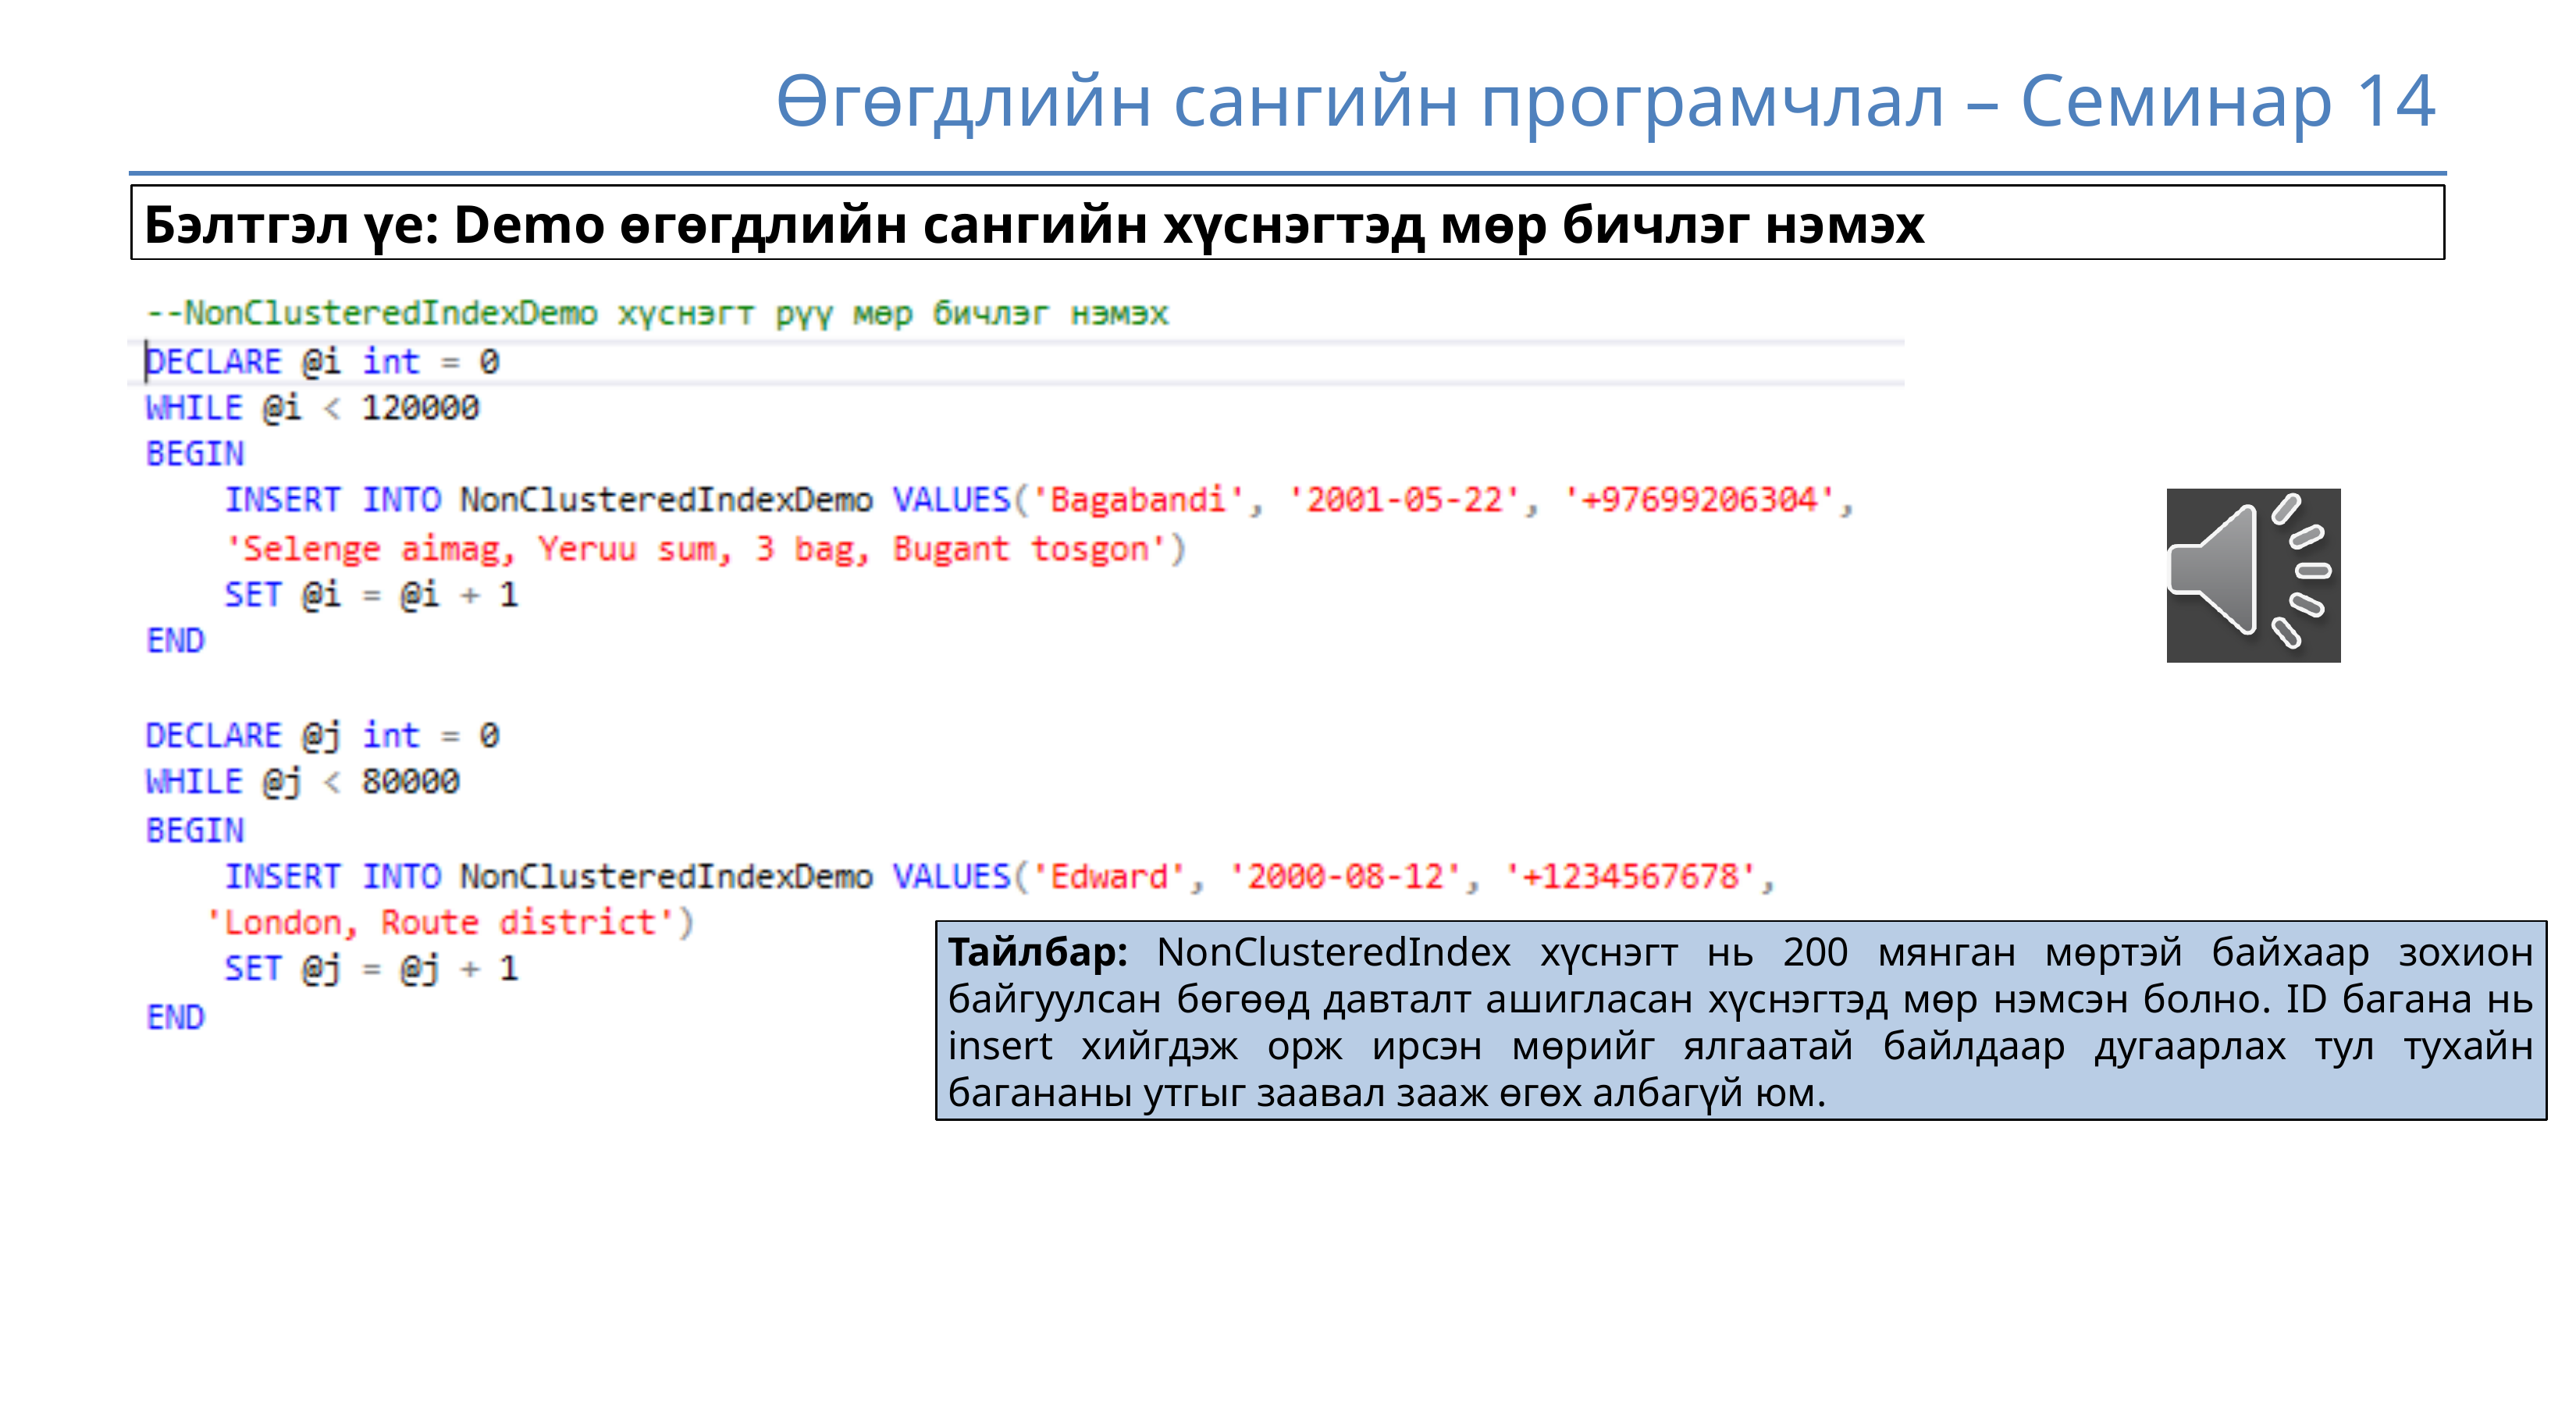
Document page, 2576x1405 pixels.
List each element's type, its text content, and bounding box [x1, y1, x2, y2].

text_box Тайлбар: NonClusteredIndex хүснэгт нь 200 мянган мөртэй байхаар зохион байгуулсан бөгөөд давталт ашигласан хүснэгтэд мөр нэмсэн болно. ID багана нь insert хийгдэж орж ирсэн мөрийг ялгаатай байлдаар дугаарлах тул тухайн багананы утгыг заавал зааж өгөх албагүй юм. [936, 920, 2547, 1120]
text_box Бэлтгэл үе: Demo өгөгдлийн сангийн хүснэгтэд мөр бичлэг нэмэх [131, 185, 2445, 260]
picture [127, 292, 1905, 1064]
picture [2165, 487, 2343, 664]
